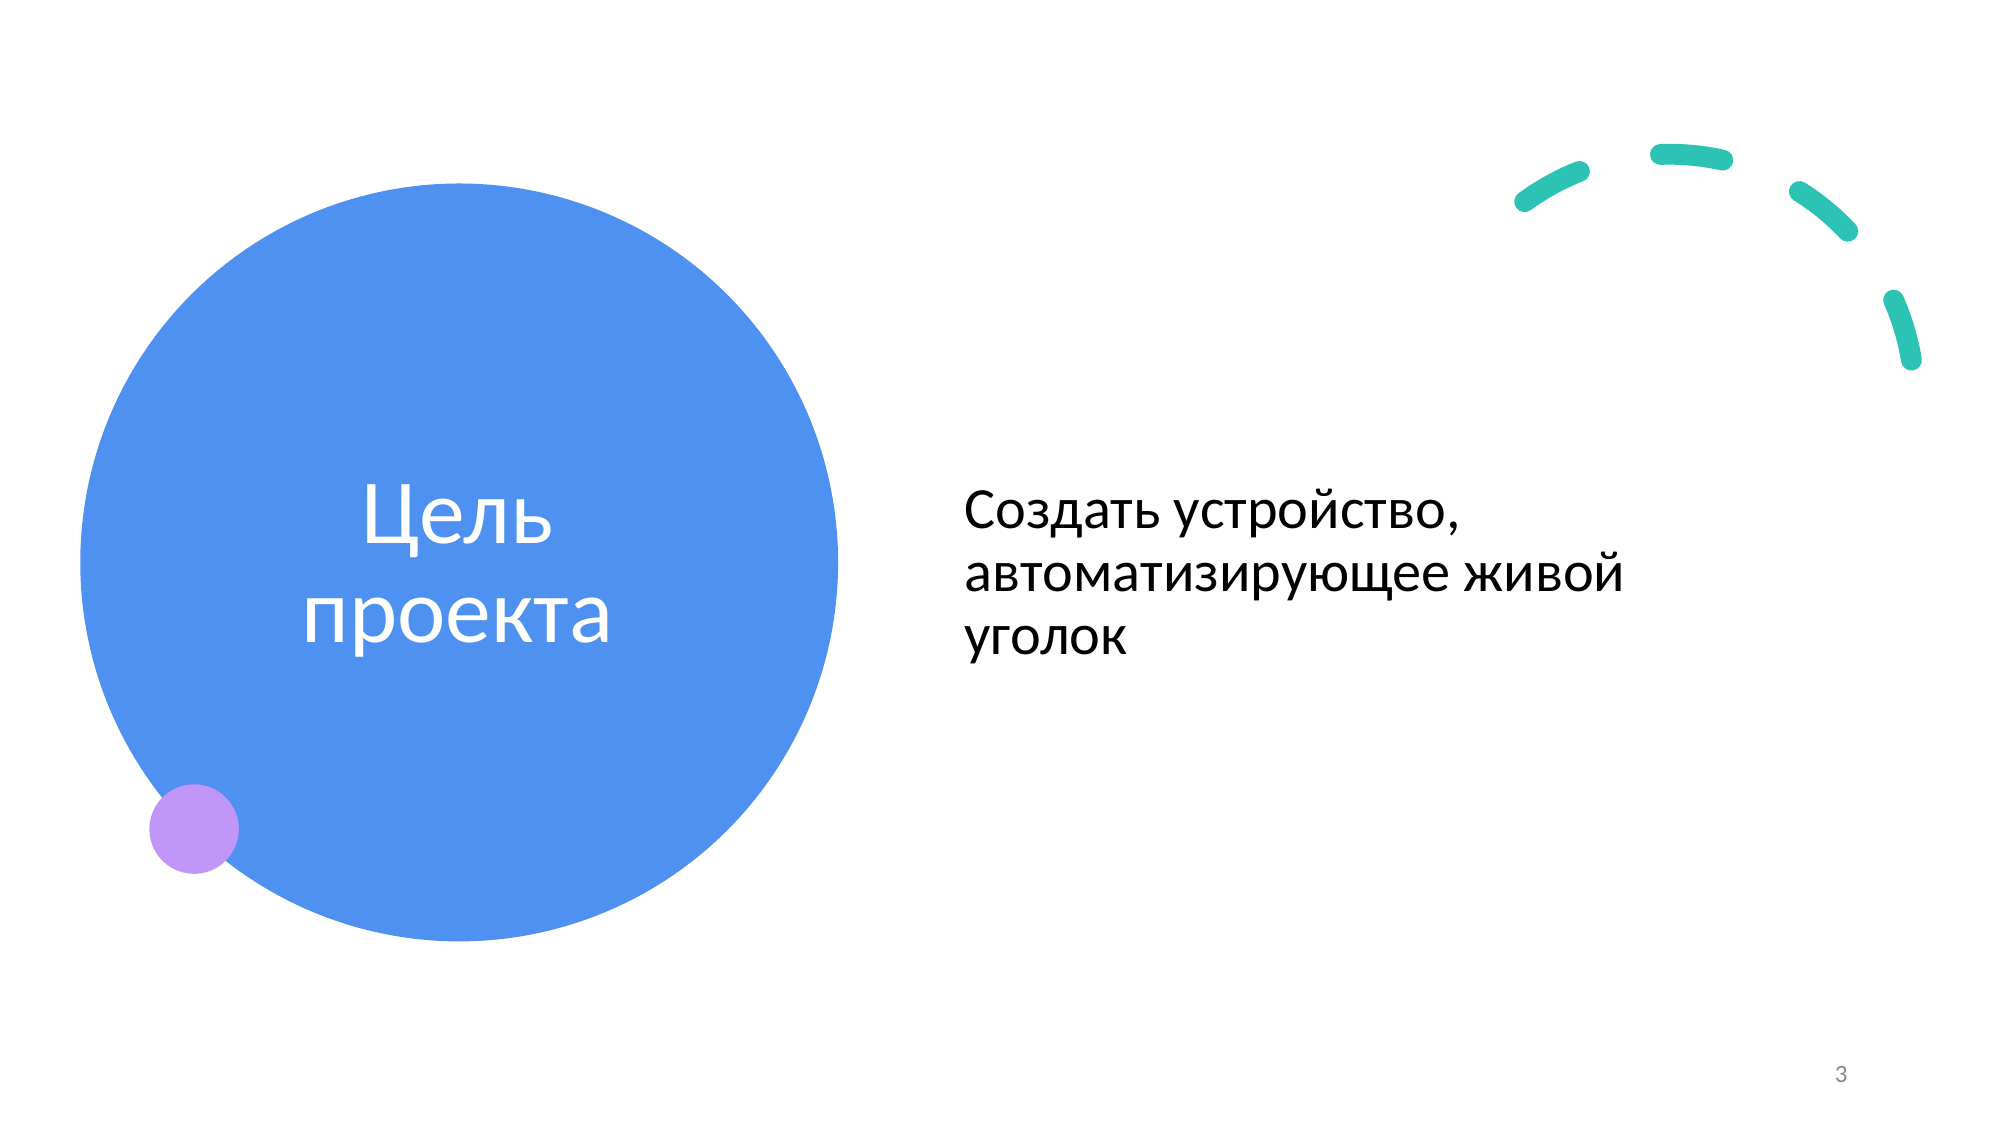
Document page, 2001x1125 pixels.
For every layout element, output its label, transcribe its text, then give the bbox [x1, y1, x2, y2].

slide_number 3 [1412, 1042, 1863, 1103]
title Цель проекта [191, 229, 723, 897]
list Создать устройство, автоматизирующее живой уголок [949, 250, 1788, 896]
